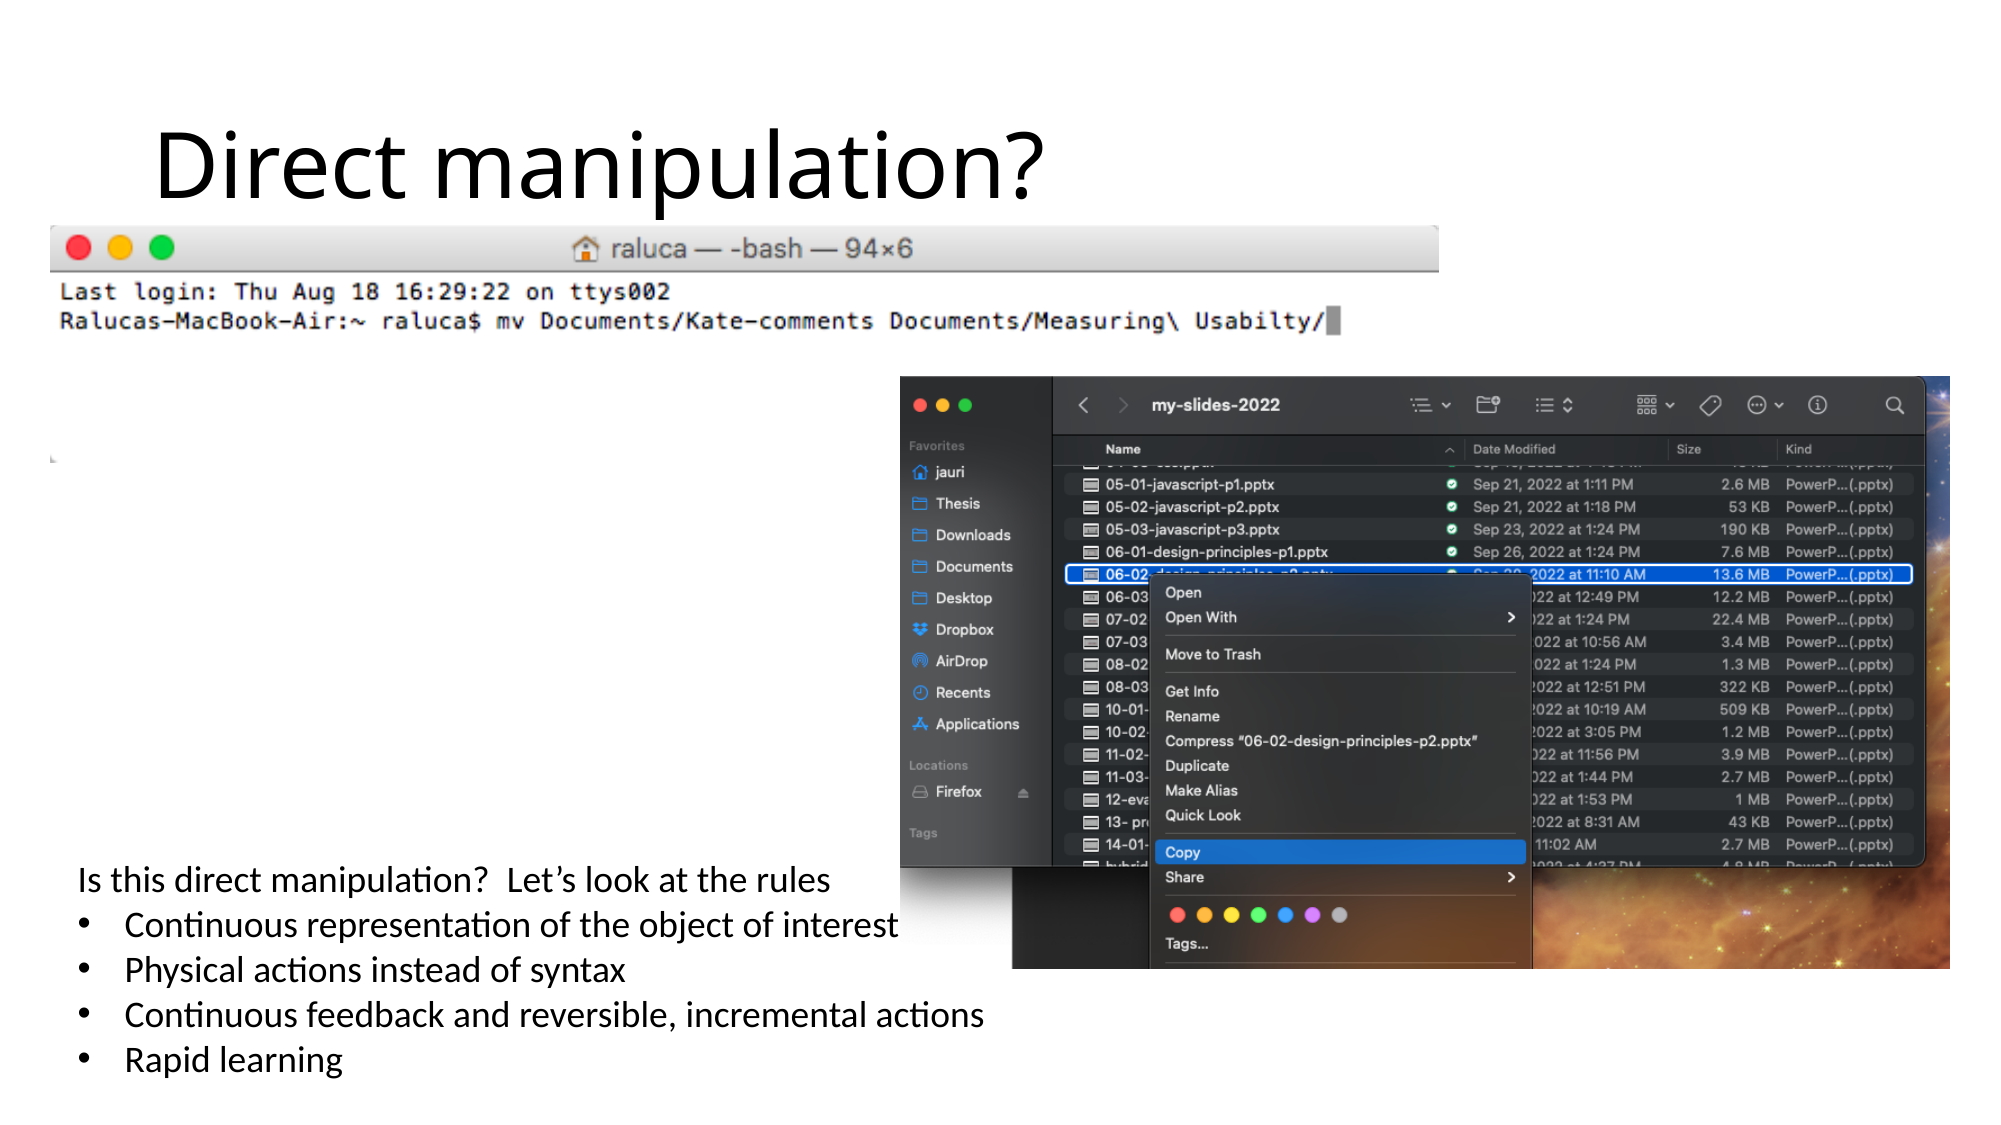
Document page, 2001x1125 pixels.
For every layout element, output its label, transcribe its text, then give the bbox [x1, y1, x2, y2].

title Direct manipulation? [137, 59, 1863, 278]
picture [49, 225, 1950, 969]
text_box Is this direct manipulation? Let’s look at the rules Continuous representation of the object of interest Physical actions instead of syntax Continuous feedback and reversible, incremental actions Rapid learning [0, 847, 1001, 1088]
